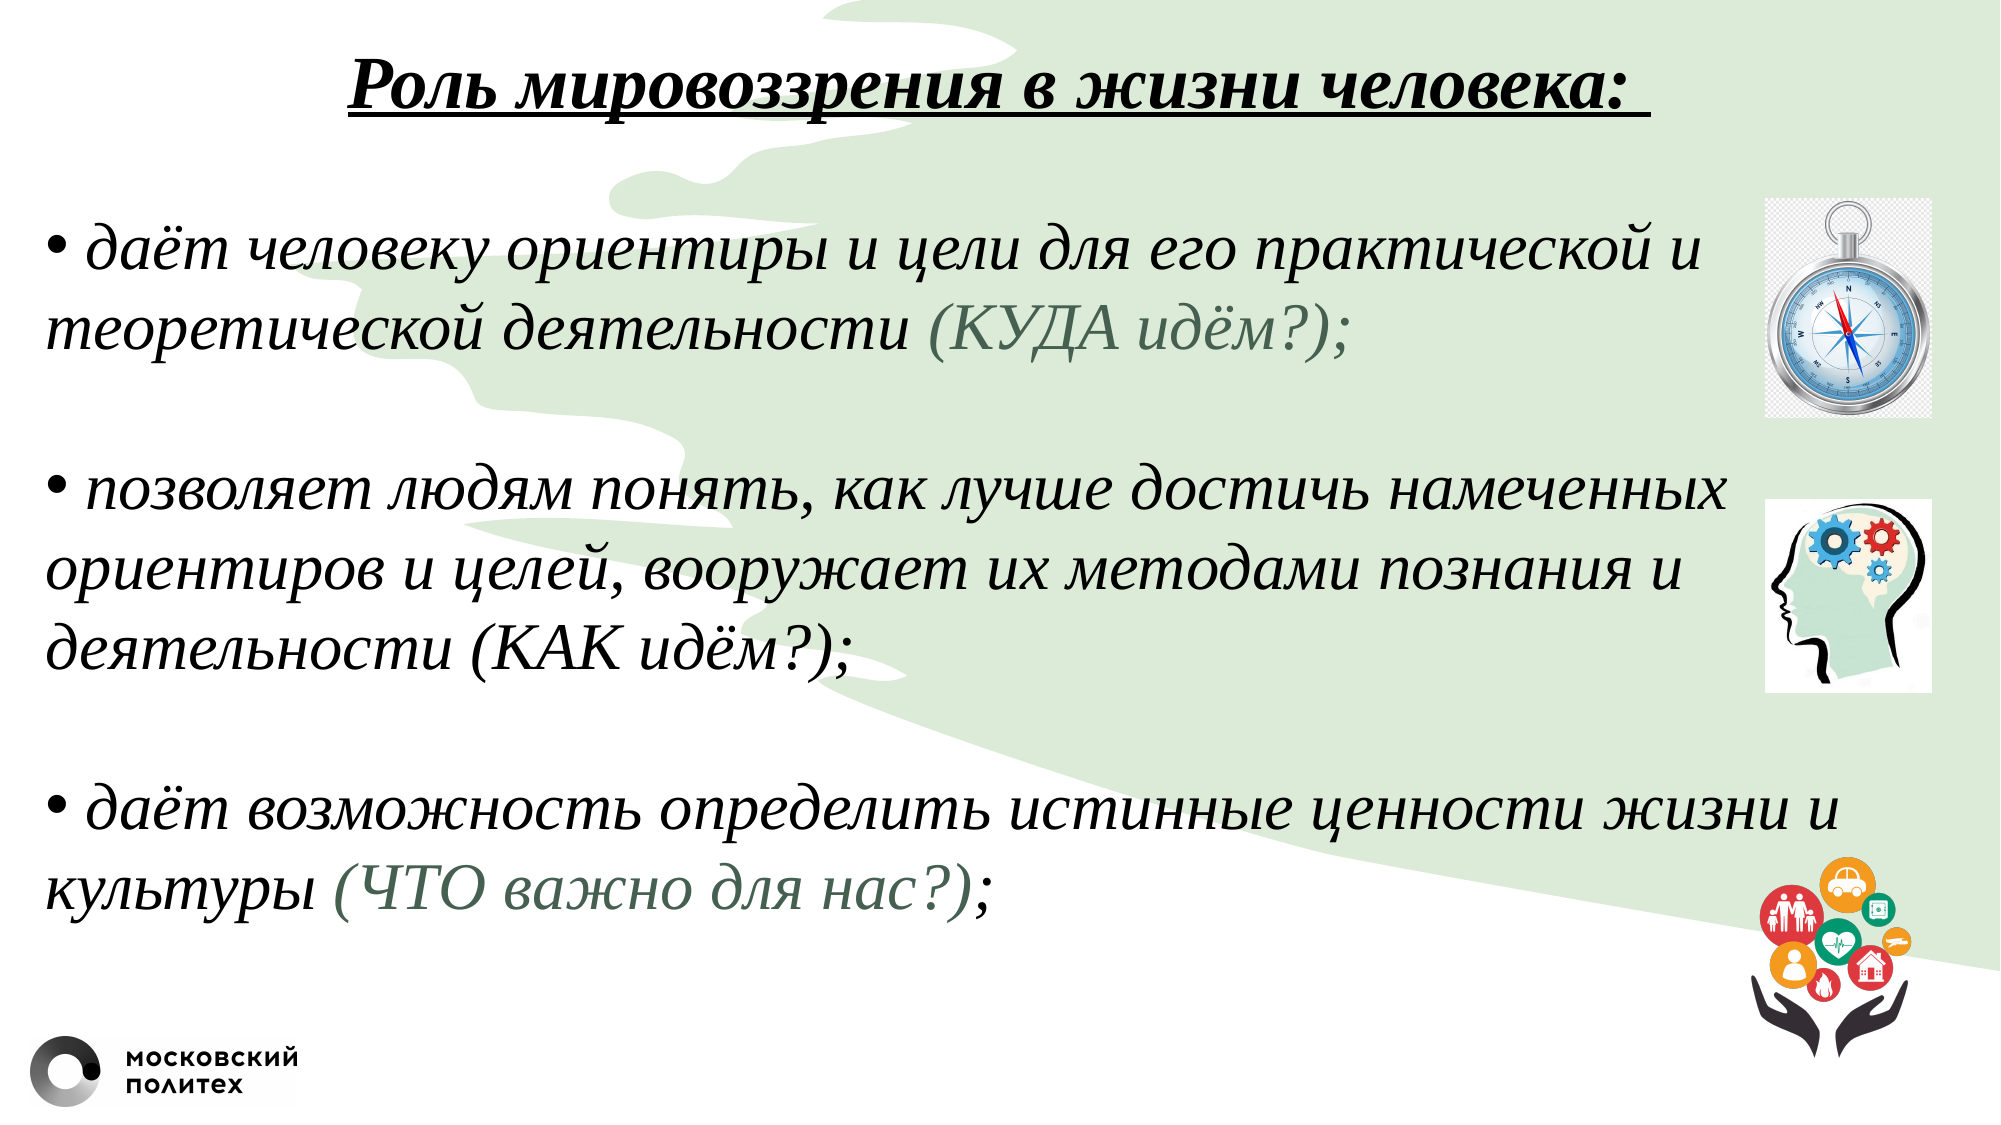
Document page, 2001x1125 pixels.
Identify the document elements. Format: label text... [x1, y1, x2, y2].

picture [1732, 839, 1934, 1072]
picture [1765, 198, 1932, 419]
picture [1765, 499, 1932, 693]
text_box Роль мировоззрения в жизни человека: даёт человеку ориентиры и цели для его практической и теоретической деятельности (КУДА идём?); позволяет людям понять, как лучше достичь намеченных ориентиров и целей, вооружает их методами познания и деятельности (КАК идём?); даёт возможность определить истинные ценности жизни и культуры (ЧТО важно для нас?); [30, 25, 1969, 1021]
picture [30, 1036, 297, 1107]
